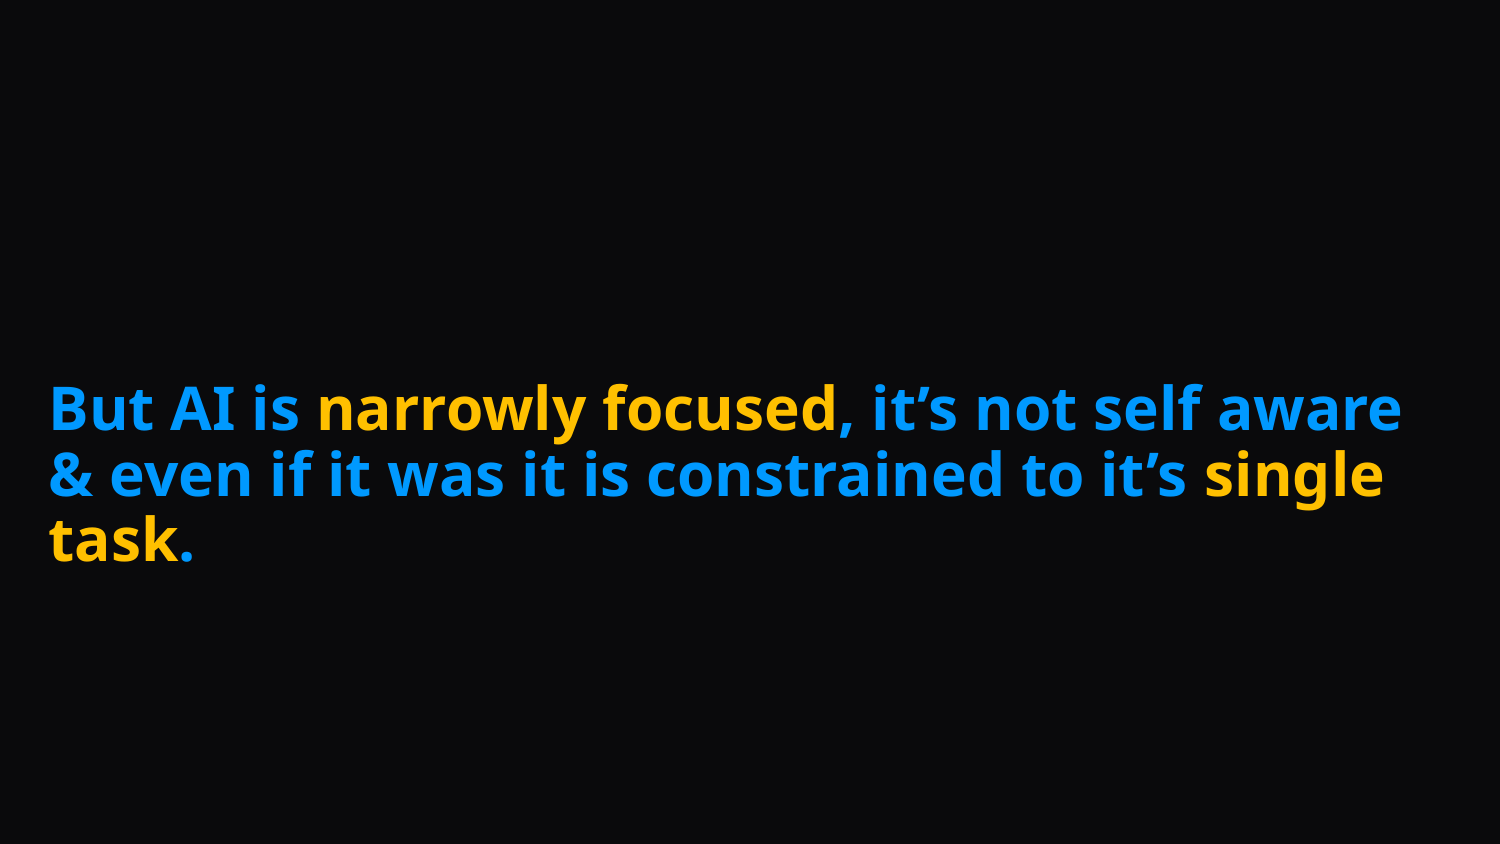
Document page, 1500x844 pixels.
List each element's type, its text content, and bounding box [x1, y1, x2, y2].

text_box But AI is narrowly focused, it’s not self aware & even if it was it is constrained to it’s single task. [42, 373, 1458, 580]
